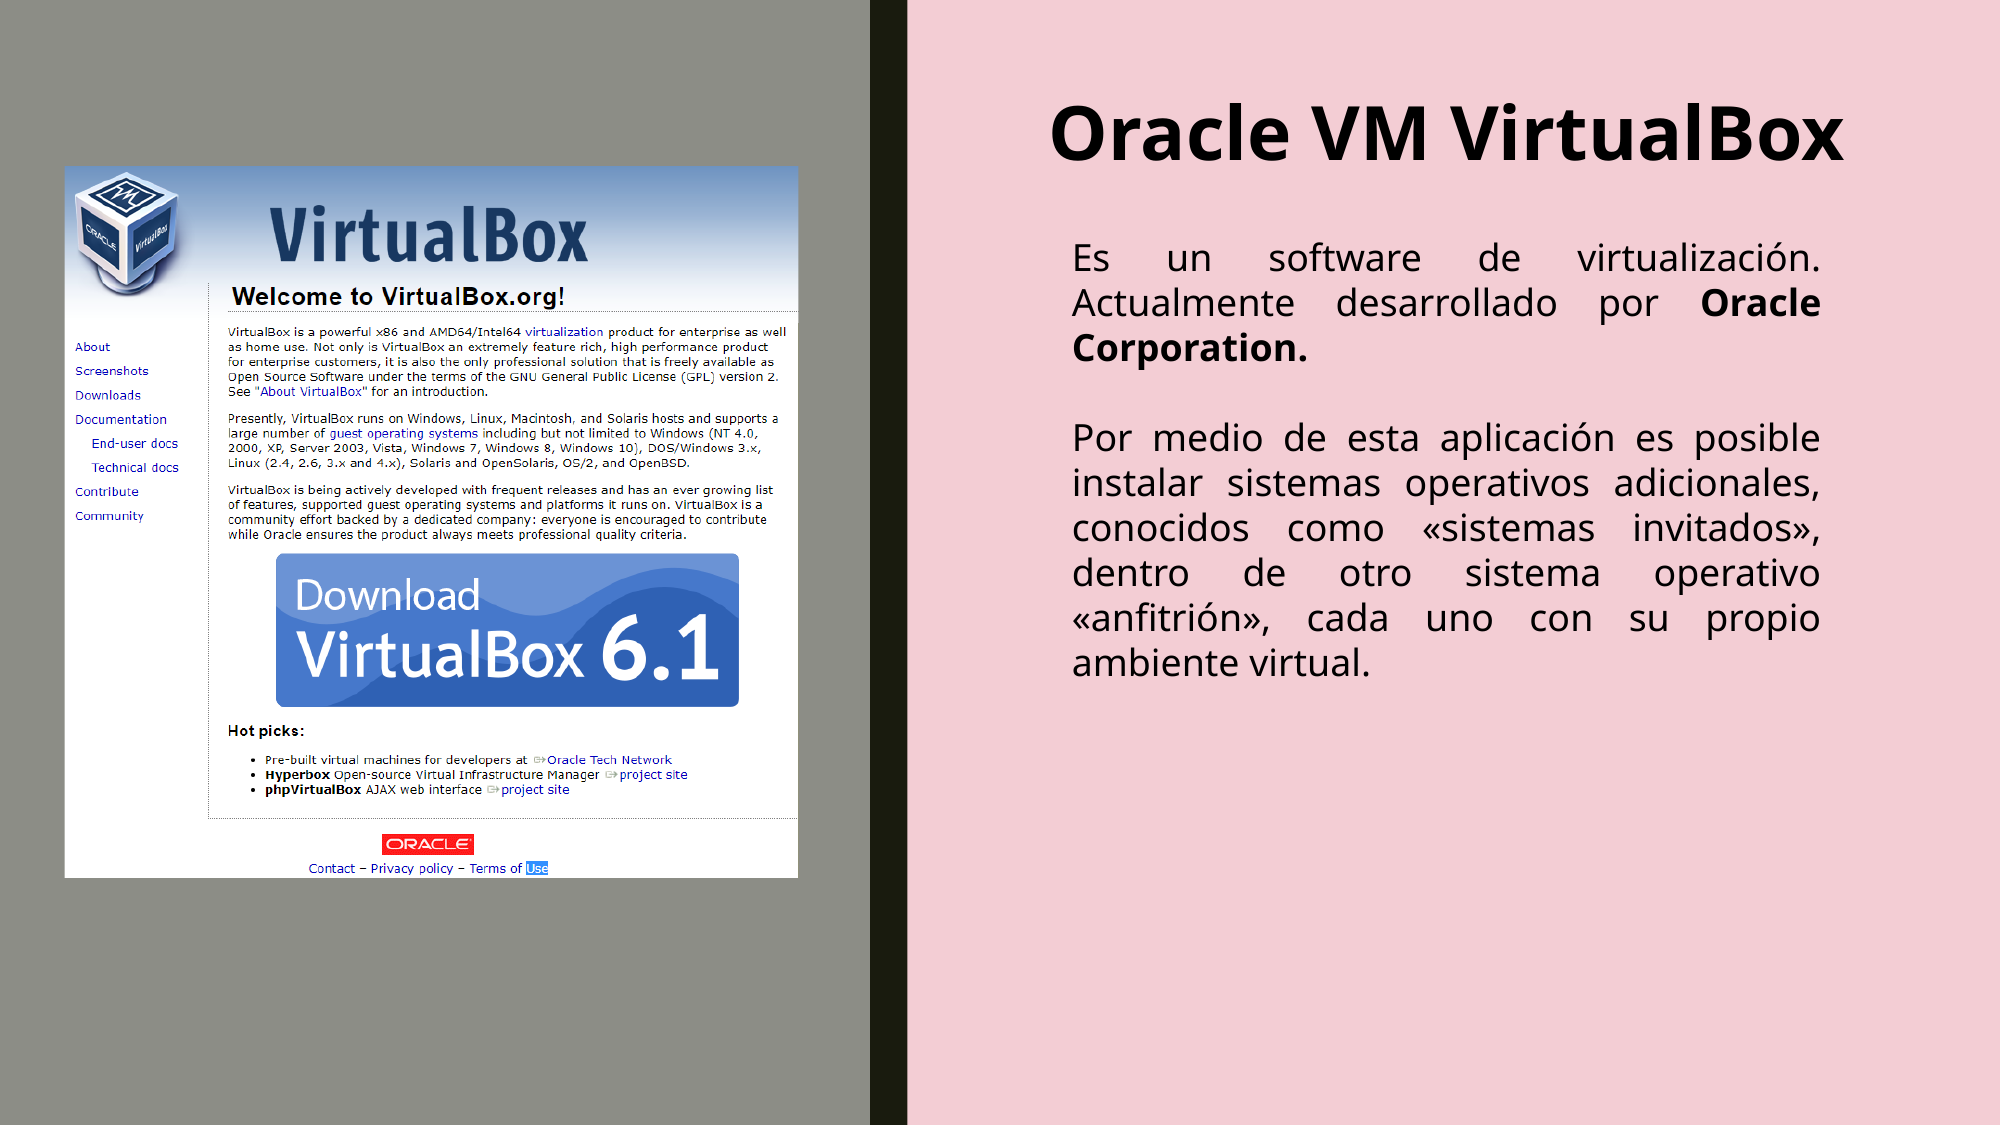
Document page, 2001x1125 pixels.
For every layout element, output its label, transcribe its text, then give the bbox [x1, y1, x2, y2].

text_box Es un software de virtualización. Actualmente desarrollado por Oracle Corporation. Por medio de esta aplicación es posible instalar sistemas operativos adicionales, conocidos como «sistemas invitados», dentro de otro sistema operativo «anfitrión», cada uno con su propio ambiente virtual. [1057, 226, 1837, 692]
text_box Oracle VM VirtualBox [1033, 77, 1860, 183]
picture [64, 166, 799, 878]
